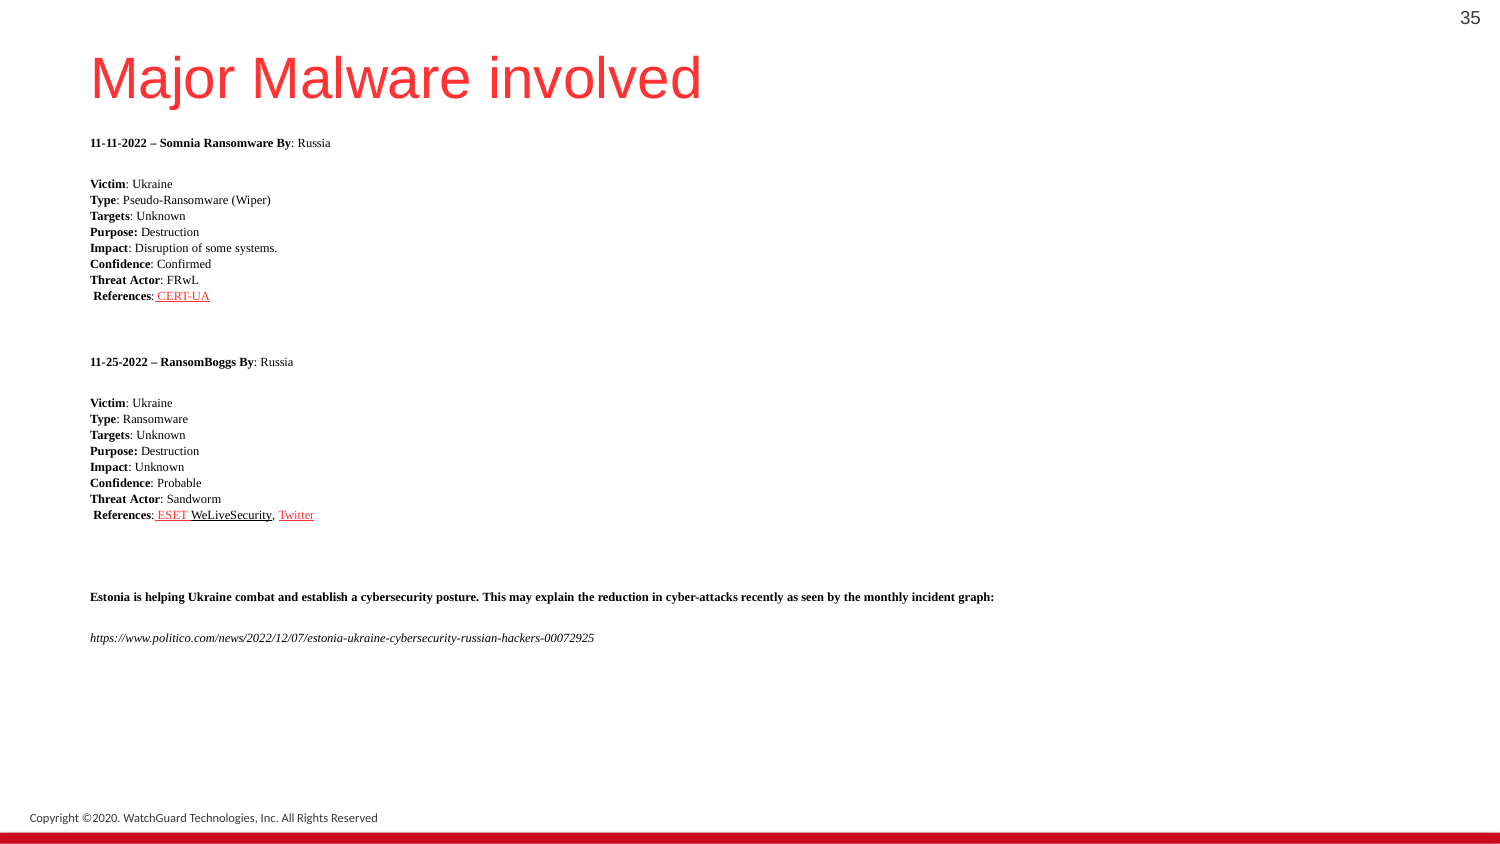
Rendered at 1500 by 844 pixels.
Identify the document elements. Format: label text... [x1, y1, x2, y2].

title Major Malware involved [75, 33, 1425, 117]
list 11-11-2022 – Somnia Ransomware By: Russia Victim: Ukraine Type: Pseudo-Ransomware (Wiper) Targets: Unknown Purpose: Destruction Impact: Disruption of some systems. Confidence: Confirmed Threat Actor: FRwL References: CERT-UA 11-25-2022 – RansomBoggs By: Russia Victim: Ukraine Type: Ransomware Targets: Unknown Purpose: Destruction Impact: Unknown Confidence: Probable Threat Actor: Sandworm References: ESET WeLiveSecurity, Twitter Estonia is helping Ukraine combat and establish a cybersecurity posture. This may explain the reduction in cyber-attacks recently as seen by the monthly incident graph: https://www.politico.com/news/2022/12/07/estonia-ukraine-cybersecurity-russian-hackers-00072925 [75, 126, 1425, 755]
slide_number 35 [1398, 0, 1497, 40]
